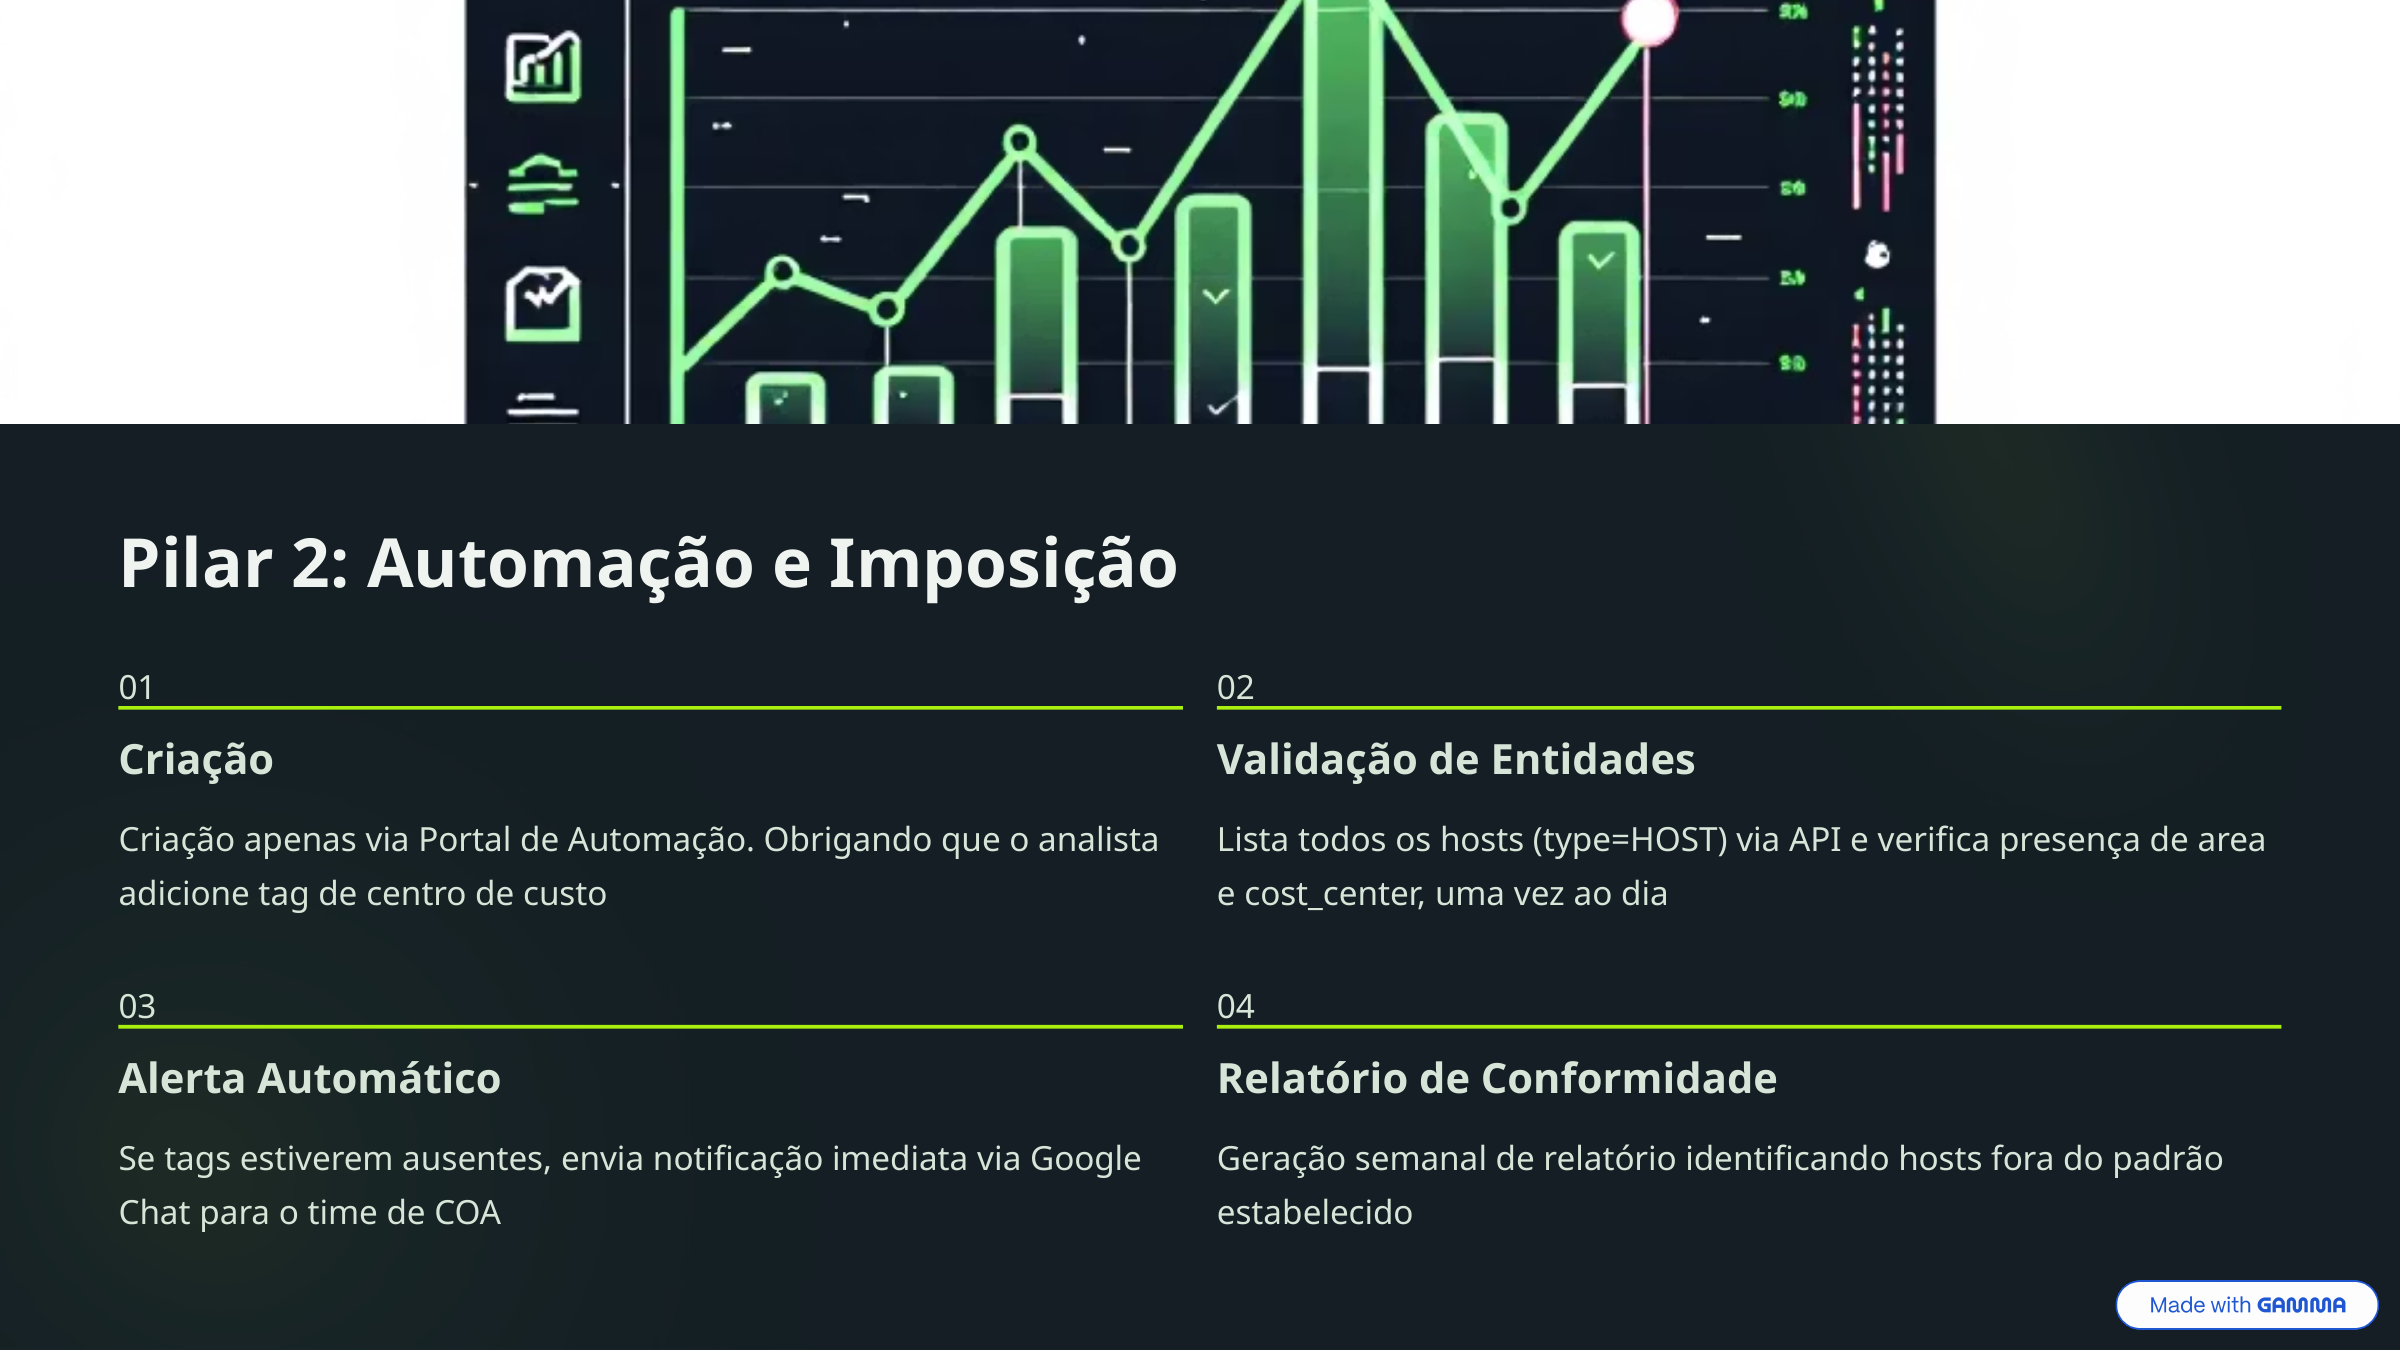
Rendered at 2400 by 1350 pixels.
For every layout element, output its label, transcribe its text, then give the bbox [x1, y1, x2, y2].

text_box [1216, 706, 2282, 710]
text_box [1216, 1024, 2282, 1029]
picture [2106, 1271, 2389, 1339]
text_box [118, 1024, 1183, 1029]
text_box Pilar 2: Automação e Imposição [118, 516, 1821, 602]
text_box 02 [1216, 652, 1251, 695]
text_box Alerta Automático [118, 1049, 737, 1103]
text_box Criação apenas via Portal de Automação. Obrigando que o analista adicione tag de centro de custo [118, 803, 1183, 912]
text_box Criação [118, 730, 542, 784]
text_box 04 [1216, 971, 1251, 1014]
picture [0, 0, 2400, 424]
text_box [118, 706, 1183, 710]
text_box 01 [118, 652, 153, 695]
text_box 03 [118, 971, 153, 1014]
text_box Lista todos os hosts (type=HOST) via API e verifica presença de area e cost_center, uma vez ao dia [1216, 803, 2282, 912]
text_box Relatório de Conformidade [1216, 1049, 2139, 1103]
text_box Se tags estiverem ausentes, envia notificação imediata via Google Chat para o time de COA [118, 1122, 1183, 1231]
text_box Validação de Entidades [1216, 730, 2022, 784]
text_box Geração semanal de relatório identificando hosts fora do padrão estabelecido [1216, 1122, 2282, 1231]
